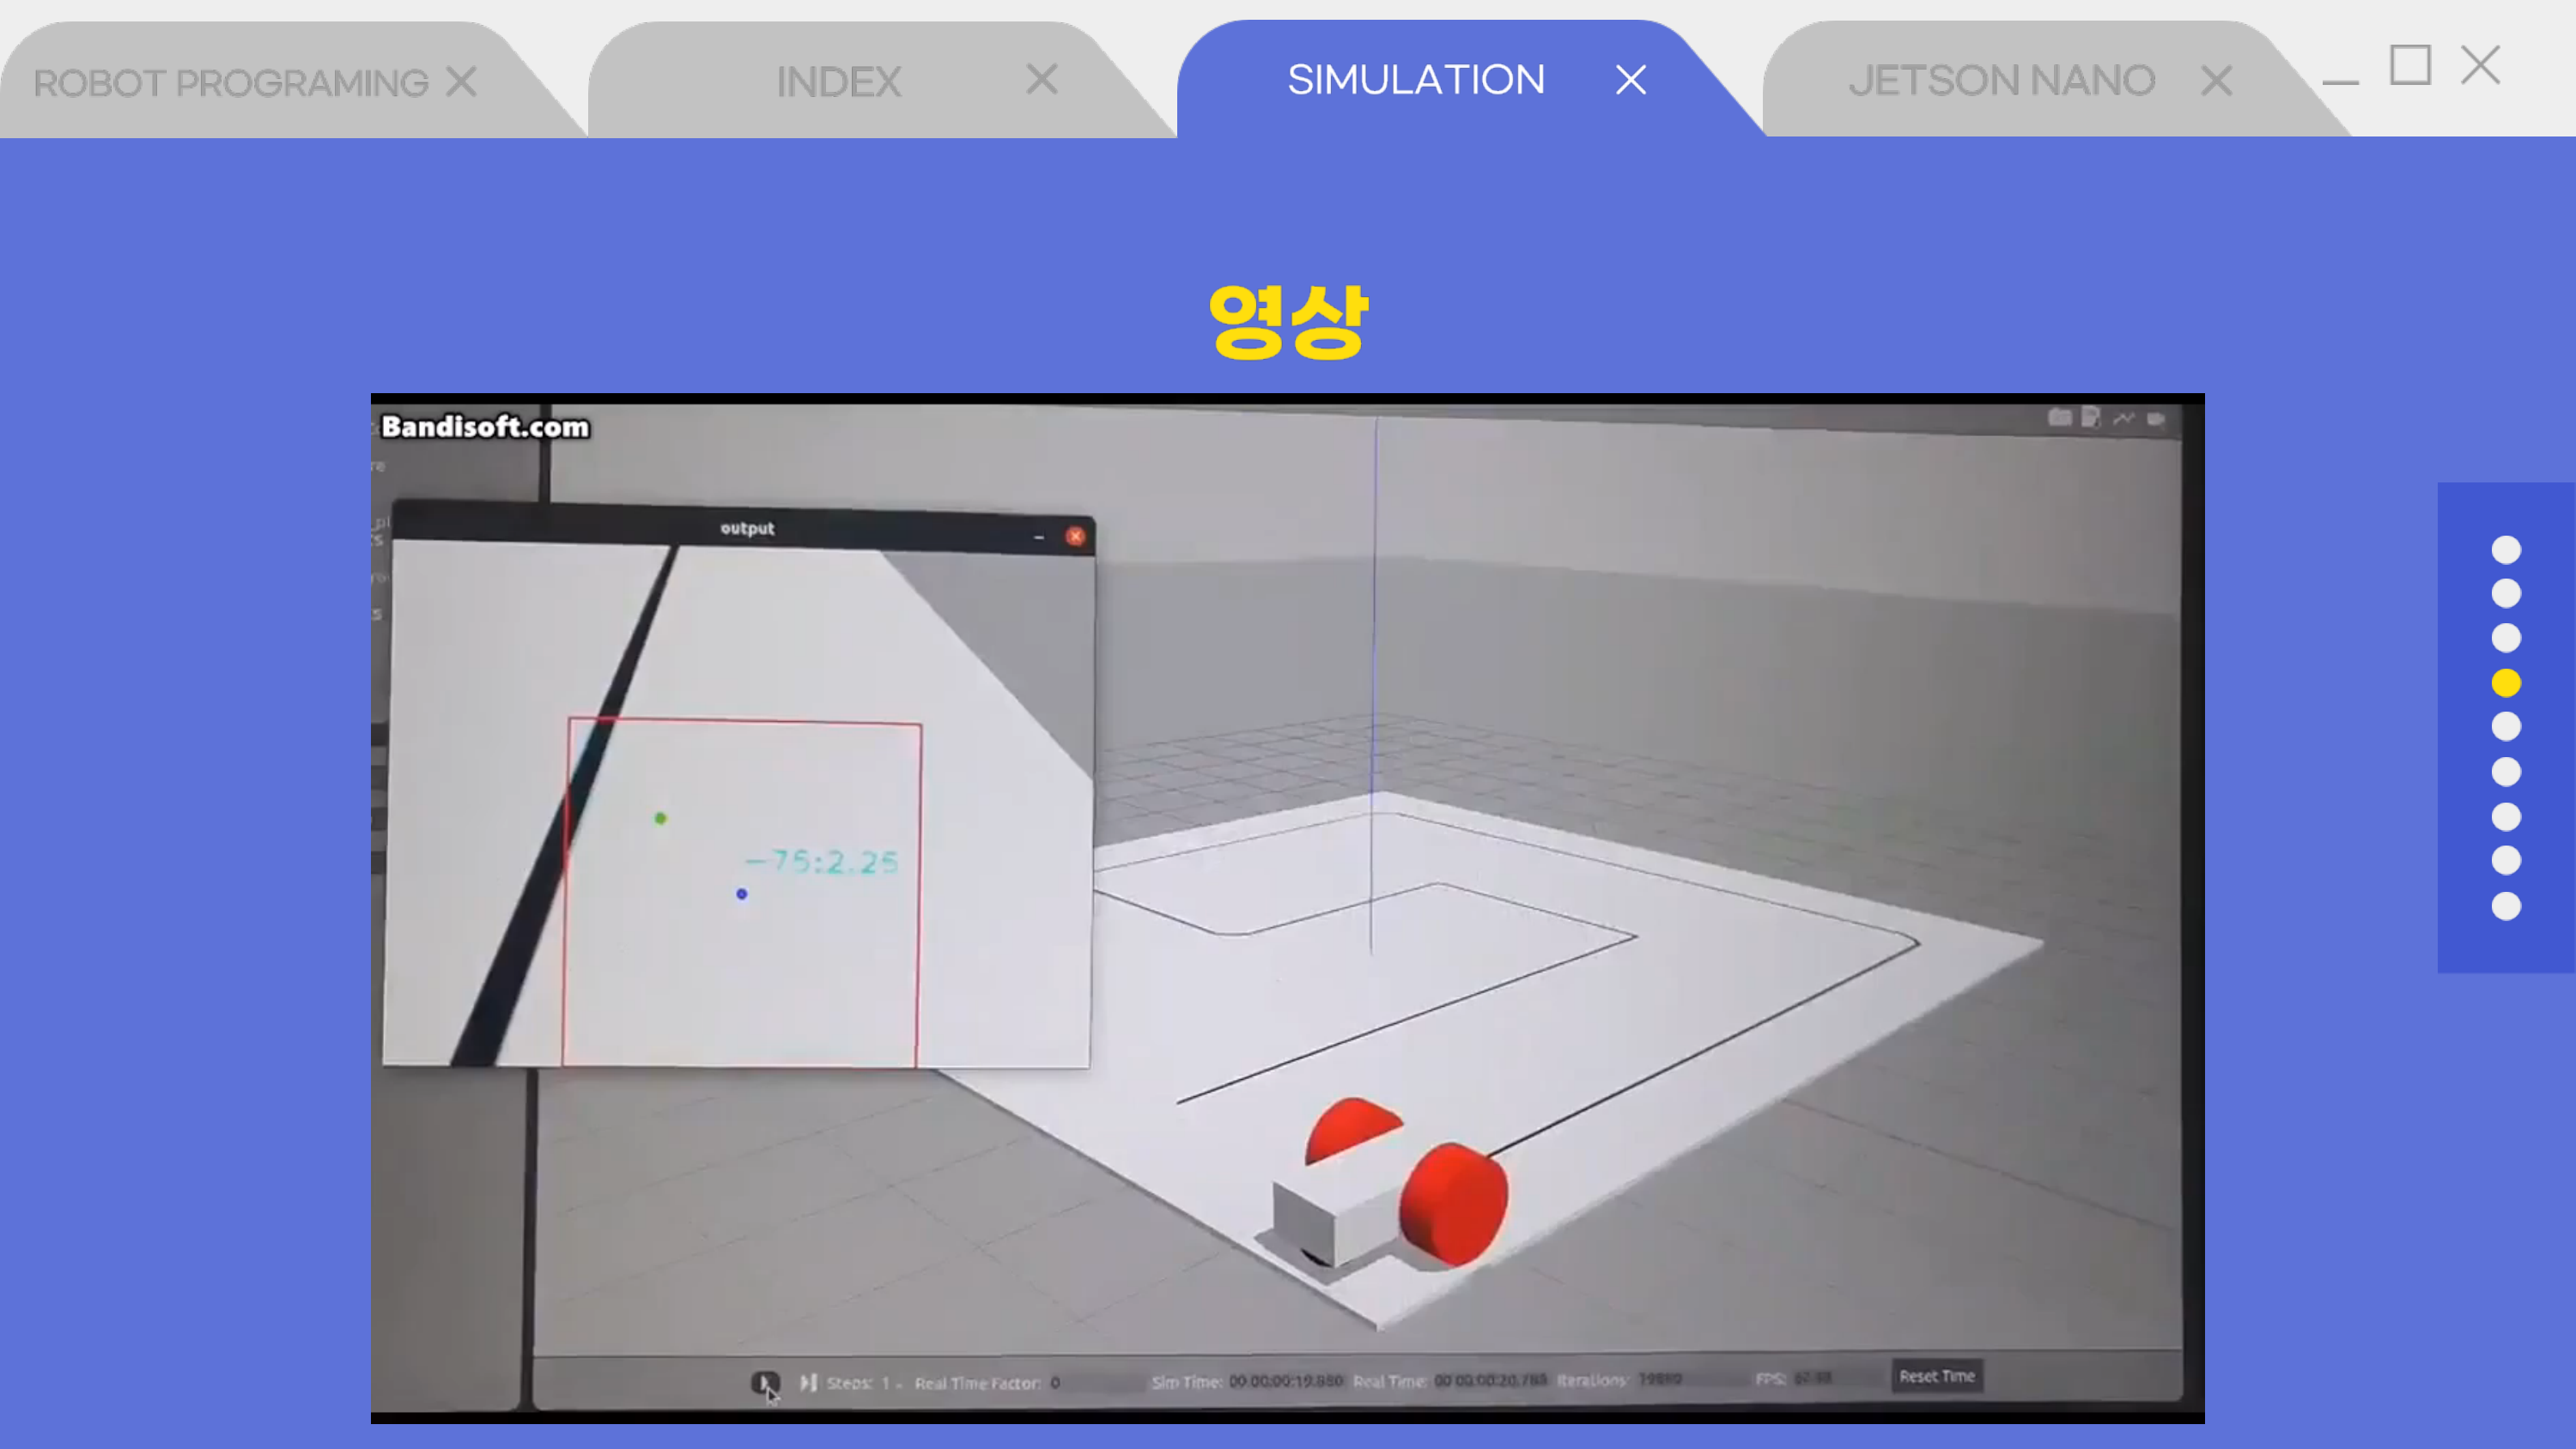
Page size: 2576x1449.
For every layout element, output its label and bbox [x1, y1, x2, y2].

text_box [2492, 535, 2522, 566]
text_box [2492, 891, 2522, 922]
text_box [2438, 482, 2576, 974]
picture [1230, 52, 1559, 112]
text_box [451, 59, 484, 104]
text_box [2323, 44, 2500, 85]
text_box [2492, 623, 2522, 653]
text_box [2492, 579, 2522, 609]
text_box [1768, 21, 2353, 134]
text_box [1020, 57, 1065, 101]
text_box [0, 136, 2576, 1449]
picture [1815, 53, 2177, 113]
text_box [2492, 757, 2522, 787]
picture [652, 52, 913, 114]
text_box [590, 21, 1175, 139]
text_box [370, 391, 2206, 1425]
text_box [2492, 668, 2522, 699]
text_box [2195, 58, 2239, 103]
text_box [2492, 712, 2522, 742]
text_box [1609, 58, 1654, 102]
text_box [0, 21, 589, 139]
text_box [1177, 20, 1767, 137]
picture [753, 259, 1415, 391]
text_box [2492, 846, 2522, 876]
picture [27, 58, 448, 112]
text_box [2492, 802, 2522, 833]
